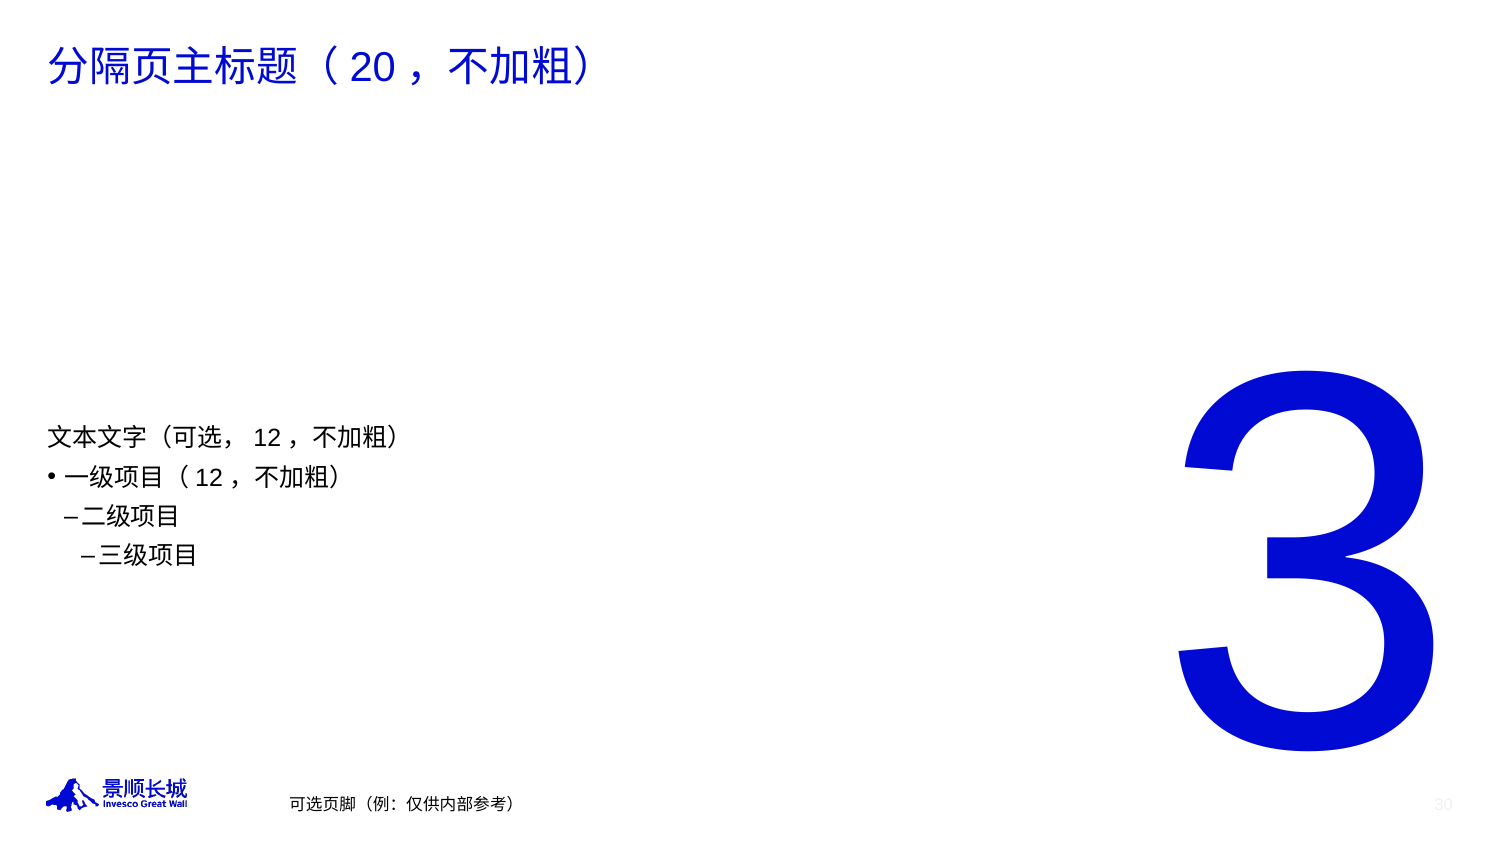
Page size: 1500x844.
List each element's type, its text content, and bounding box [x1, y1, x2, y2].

footer 可选页脚（例：仅供内部参考） [289, 792, 777, 815]
title 分隔页主标题（20，不加粗） [47, 39, 751, 134]
list 文本文字（可选，12，不加粗） 一级项目（12，不加粗） 二级项目 三级项目 [47, 421, 595, 750]
picture [46, 778, 187, 812]
text_box 3 [777, 0, 1458, 844]
